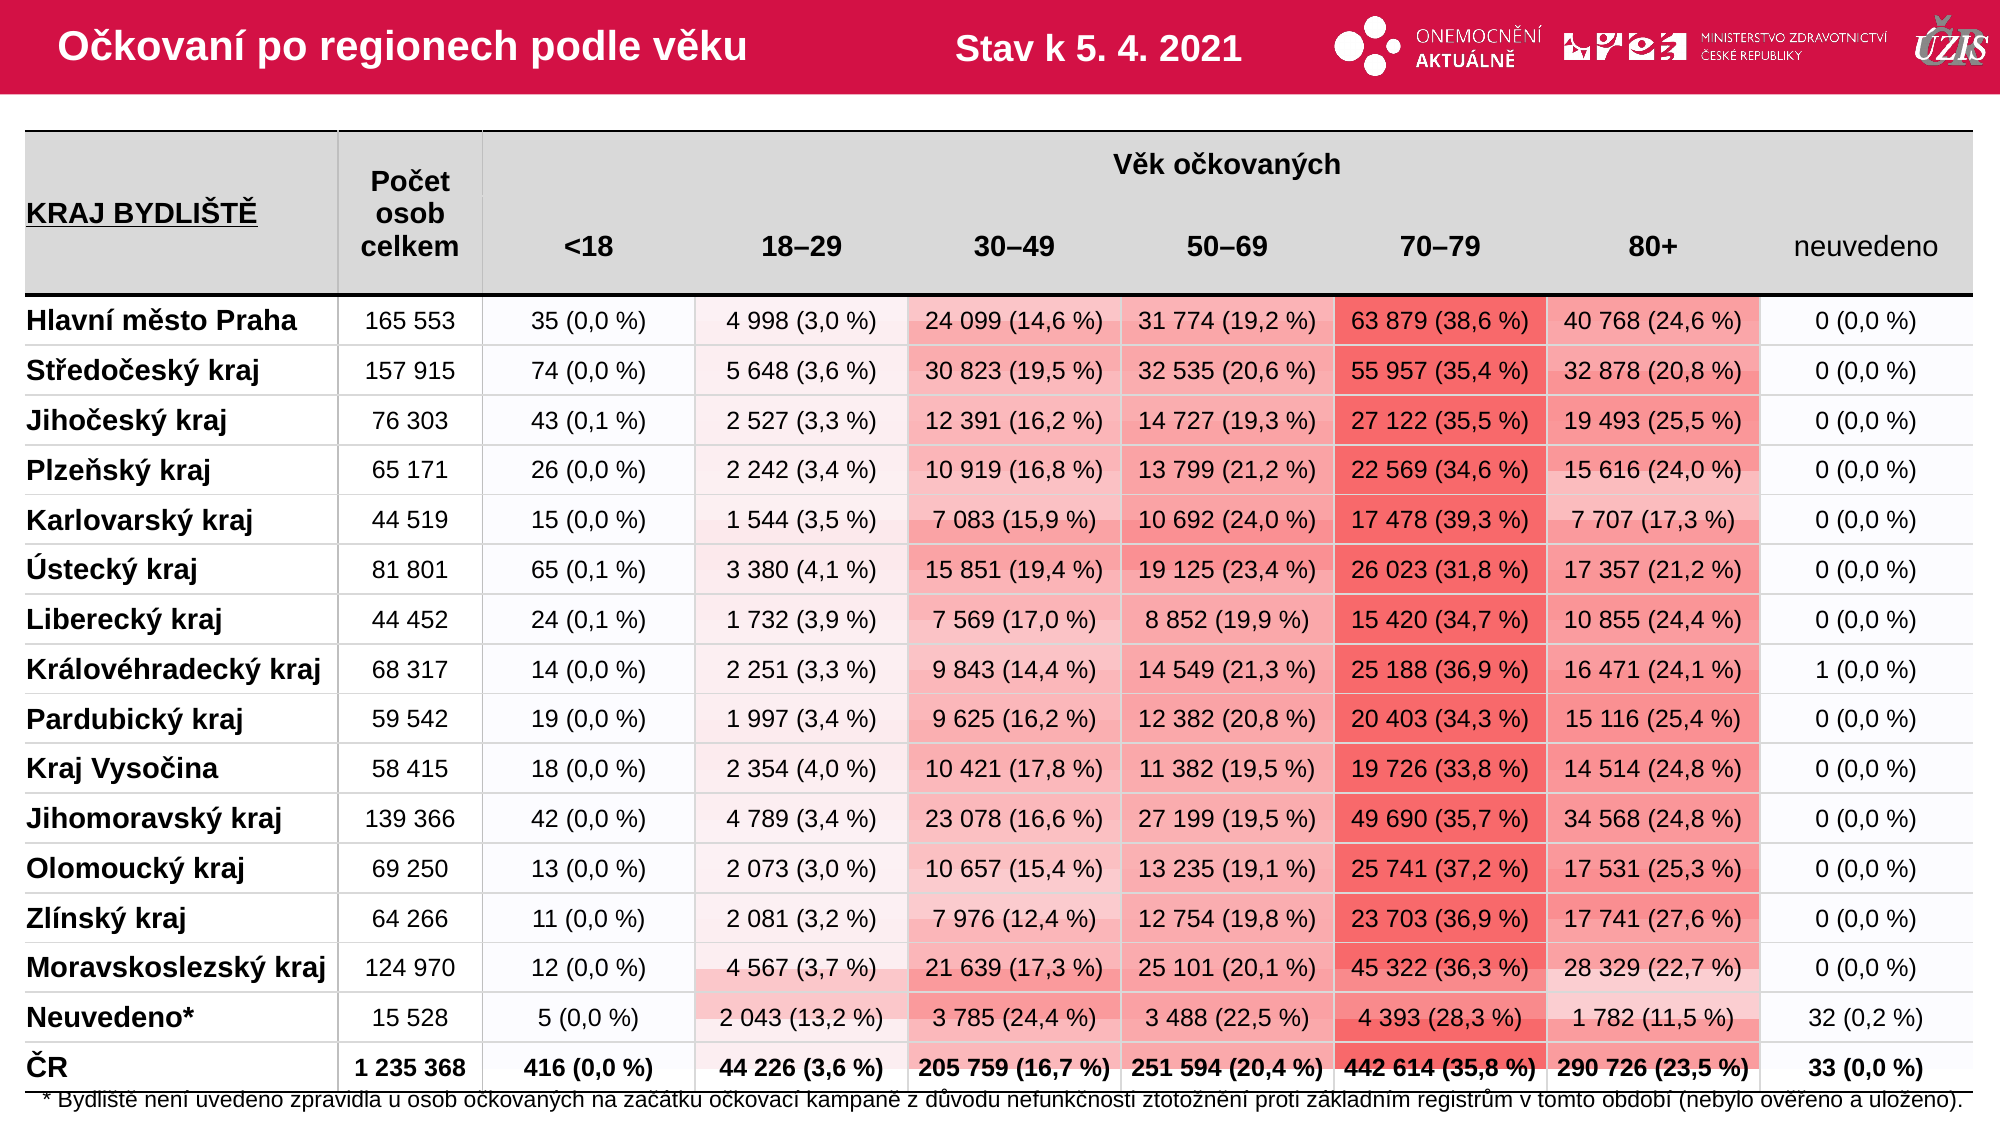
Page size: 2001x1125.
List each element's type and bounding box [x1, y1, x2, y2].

table_cell [1761, 495, 1973, 543]
table_cell [1335, 595, 1546, 643]
table_cell [25, 495, 337, 543]
table_cell [1122, 1043, 1333, 1076]
table_cell [1122, 297, 1333, 344]
table_cell [339, 595, 482, 643]
table_cell [1761, 794, 1973, 842]
table_cell [1122, 894, 1333, 942]
table_cell [909, 1043, 1120, 1076]
table_cell [1761, 694, 1973, 742]
table_cell [1548, 545, 1759, 593]
table_cell [909, 297, 1120, 344]
table_cell [696, 894, 907, 942]
table_cell [696, 694, 907, 742]
table_cell [339, 297, 482, 344]
table_cell [25, 844, 337, 892]
table_cell [909, 794, 1120, 842]
table_cell [1122, 844, 1333, 892]
table_cell [339, 1043, 482, 1076]
table_cell [339, 794, 482, 842]
table_cell [483, 446, 694, 494]
table_cell [483, 694, 694, 742]
table_cell [1335, 694, 1546, 742]
table_cell [696, 446, 907, 494]
table_cell [483, 645, 694, 693]
table_cell [339, 446, 482, 494]
table_cell [1122, 346, 1333, 394]
table_cell [1548, 297, 1759, 344]
table_cell [1548, 346, 1759, 394]
table_cell [1335, 844, 1546, 892]
table_cell [483, 794, 694, 842]
table_cell [339, 545, 482, 593]
table_cell [339, 346, 482, 394]
table_cell [1122, 595, 1333, 643]
table_cell [1122, 495, 1333, 543]
table_cell [1122, 197, 1333, 293]
table_cell [25, 346, 337, 394]
table_cell [696, 545, 907, 593]
table_cell [1335, 744, 1546, 792]
table_cell [1548, 794, 1759, 842]
table_cell [909, 744, 1120, 792]
table_cell [483, 545, 694, 593]
table_cell [909, 396, 1120, 444]
table_cell [909, 943, 1120, 991]
table_cell [1761, 993, 1973, 1041]
table_cell [1548, 396, 1759, 444]
table_cell [909, 894, 1120, 942]
table_cell [696, 993, 907, 1041]
table_cell [1335, 545, 1546, 593]
table_cell [1761, 844, 1973, 892]
table_cell [696, 346, 907, 394]
table_cell [483, 346, 694, 394]
table_cell [696, 744, 907, 792]
table_cell [483, 894, 694, 942]
table_cell [25, 545, 337, 593]
table_cell [696, 396, 907, 444]
table_cell [25, 595, 337, 643]
table_cell [1548, 1043, 1759, 1076]
table_cell [1122, 694, 1333, 742]
table_header [339, 132, 482, 293]
table_cell [1761, 297, 1973, 344]
table_cell [909, 495, 1120, 543]
table_cell [1335, 396, 1546, 444]
table_cell [1335, 1043, 1546, 1076]
table_cell [909, 446, 1120, 494]
table_cell [909, 993, 1120, 1041]
table_cell [909, 197, 1120, 293]
picture [1915, 15, 1989, 66]
table_cell [1761, 645, 1973, 693]
table_header [483, 132, 1973, 195]
table_cell [1548, 595, 1759, 643]
table_cell [483, 297, 694, 344]
table_cell [25, 446, 337, 494]
table_cell [25, 993, 337, 1041]
text_box [940, 16, 1385, 77]
table_cell [1548, 894, 1759, 942]
table_cell [1761, 346, 1973, 394]
table_cell [1548, 645, 1759, 693]
table_cell [1335, 495, 1546, 543]
table_cell [339, 844, 482, 892]
table_cell [1761, 894, 1973, 942]
table_cell [909, 645, 1120, 693]
picture [1563, 31, 1888, 60]
table_cell [483, 595, 694, 643]
table_cell [1335, 943, 1546, 991]
table_cell [483, 197, 694, 293]
table_cell [25, 694, 337, 742]
table_cell [696, 595, 907, 643]
table_cell [1761, 943, 1973, 991]
table_cell [1122, 446, 1333, 494]
text_box [27, 1076, 1980, 1119]
table_cell [339, 396, 482, 444]
title [42, 0, 1262, 95]
table_cell [1548, 844, 1759, 892]
table_cell [25, 297, 337, 344]
table_cell [483, 396, 694, 444]
table_cell [909, 545, 1120, 593]
table_cell [339, 645, 482, 693]
table_cell [483, 744, 694, 792]
table_header [25, 132, 337, 293]
table_cell [1122, 545, 1333, 593]
table_cell [1122, 396, 1333, 444]
table_cell [1761, 1043, 1973, 1076]
table_cell [909, 595, 1120, 643]
picture [1385, 16, 1542, 76]
table_cell [696, 794, 907, 842]
table_cell [1122, 943, 1333, 991]
table_cell [1335, 645, 1546, 693]
table_cell [696, 197, 907, 293]
table_cell [1548, 993, 1759, 1041]
table_cell [25, 943, 337, 991]
table_cell [1761, 197, 1973, 293]
table_cell [483, 1043, 694, 1076]
table_cell [696, 297, 907, 344]
table_cell [339, 694, 482, 742]
table_cell [1122, 645, 1333, 693]
table_cell [1548, 744, 1759, 792]
table_cell [483, 495, 694, 543]
table_cell [1761, 595, 1973, 643]
table_cell [483, 943, 694, 991]
table_cell [1122, 744, 1333, 792]
table_cell [1548, 495, 1759, 543]
table_cell [25, 894, 337, 942]
table_cell [1548, 446, 1759, 494]
table_cell [1122, 993, 1333, 1041]
table_cell [483, 993, 694, 1041]
table_cell [1335, 297, 1546, 344]
table_cell [696, 844, 907, 892]
table_cell [1335, 794, 1546, 842]
table_cell [1335, 993, 1546, 1041]
table_cell [1548, 943, 1759, 991]
table_cell [339, 495, 482, 543]
table_cell [909, 694, 1120, 742]
table_cell [25, 396, 337, 444]
table_cell [1761, 545, 1973, 593]
table_cell [25, 744, 337, 792]
table_cell [339, 744, 482, 792]
table_cell [1548, 694, 1759, 742]
table_cell [1335, 446, 1546, 494]
table_cell [696, 495, 907, 543]
table_cell [25, 794, 337, 842]
table_cell [909, 844, 1120, 892]
table_cell [25, 645, 337, 693]
table_cell [25, 1043, 337, 1091]
table_cell [1761, 744, 1973, 792]
table_cell [1335, 894, 1546, 942]
table_cell [339, 894, 482, 942]
table_cell [1335, 197, 1546, 293]
table_cell [696, 645, 907, 693]
table_cell [1761, 446, 1973, 494]
table_cell [1122, 794, 1333, 842]
table_cell [483, 844, 694, 892]
table_cell [339, 943, 482, 991]
table_cell [1335, 346, 1546, 394]
table_cell [1548, 197, 1759, 293]
table_cell [1761, 396, 1973, 444]
table_cell [696, 943, 907, 991]
table_cell [339, 993, 482, 1041]
table_cell [909, 346, 1120, 394]
table_cell [696, 1043, 907, 1076]
